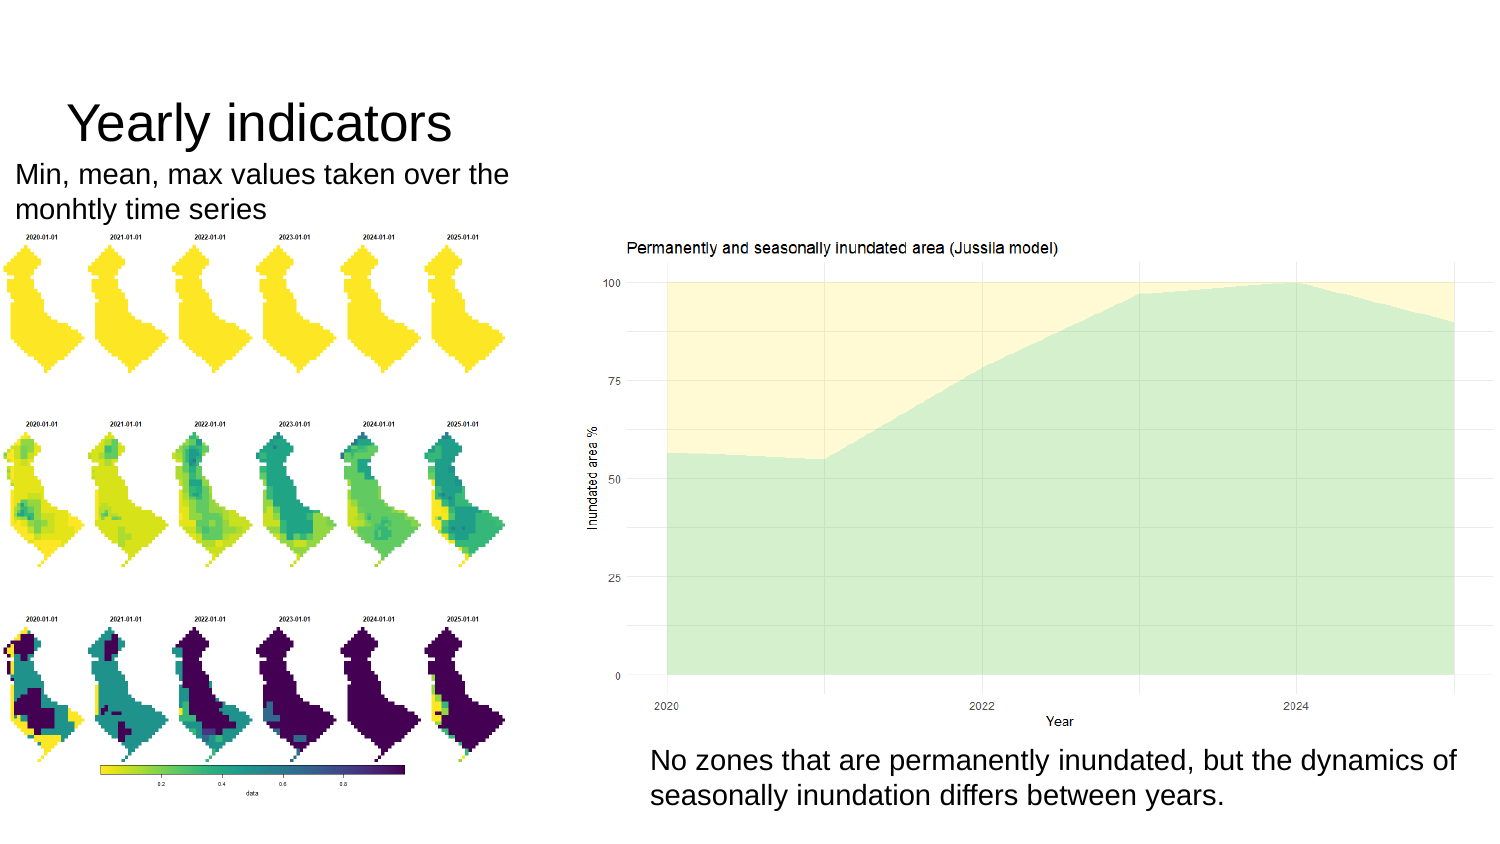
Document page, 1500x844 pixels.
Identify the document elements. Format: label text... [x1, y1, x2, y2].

picture [578, 233, 1500, 735]
picture [0, 186, 505, 844]
title Yearly indicators [51, 72, 1449, 167]
text_box No zones that are permanently inundated, but the dynamics of seasonally inundation differs between years. [634, 743, 1475, 820]
text_box Min, mean, max values taken over the monhtly time series [0, 147, 599, 233]
